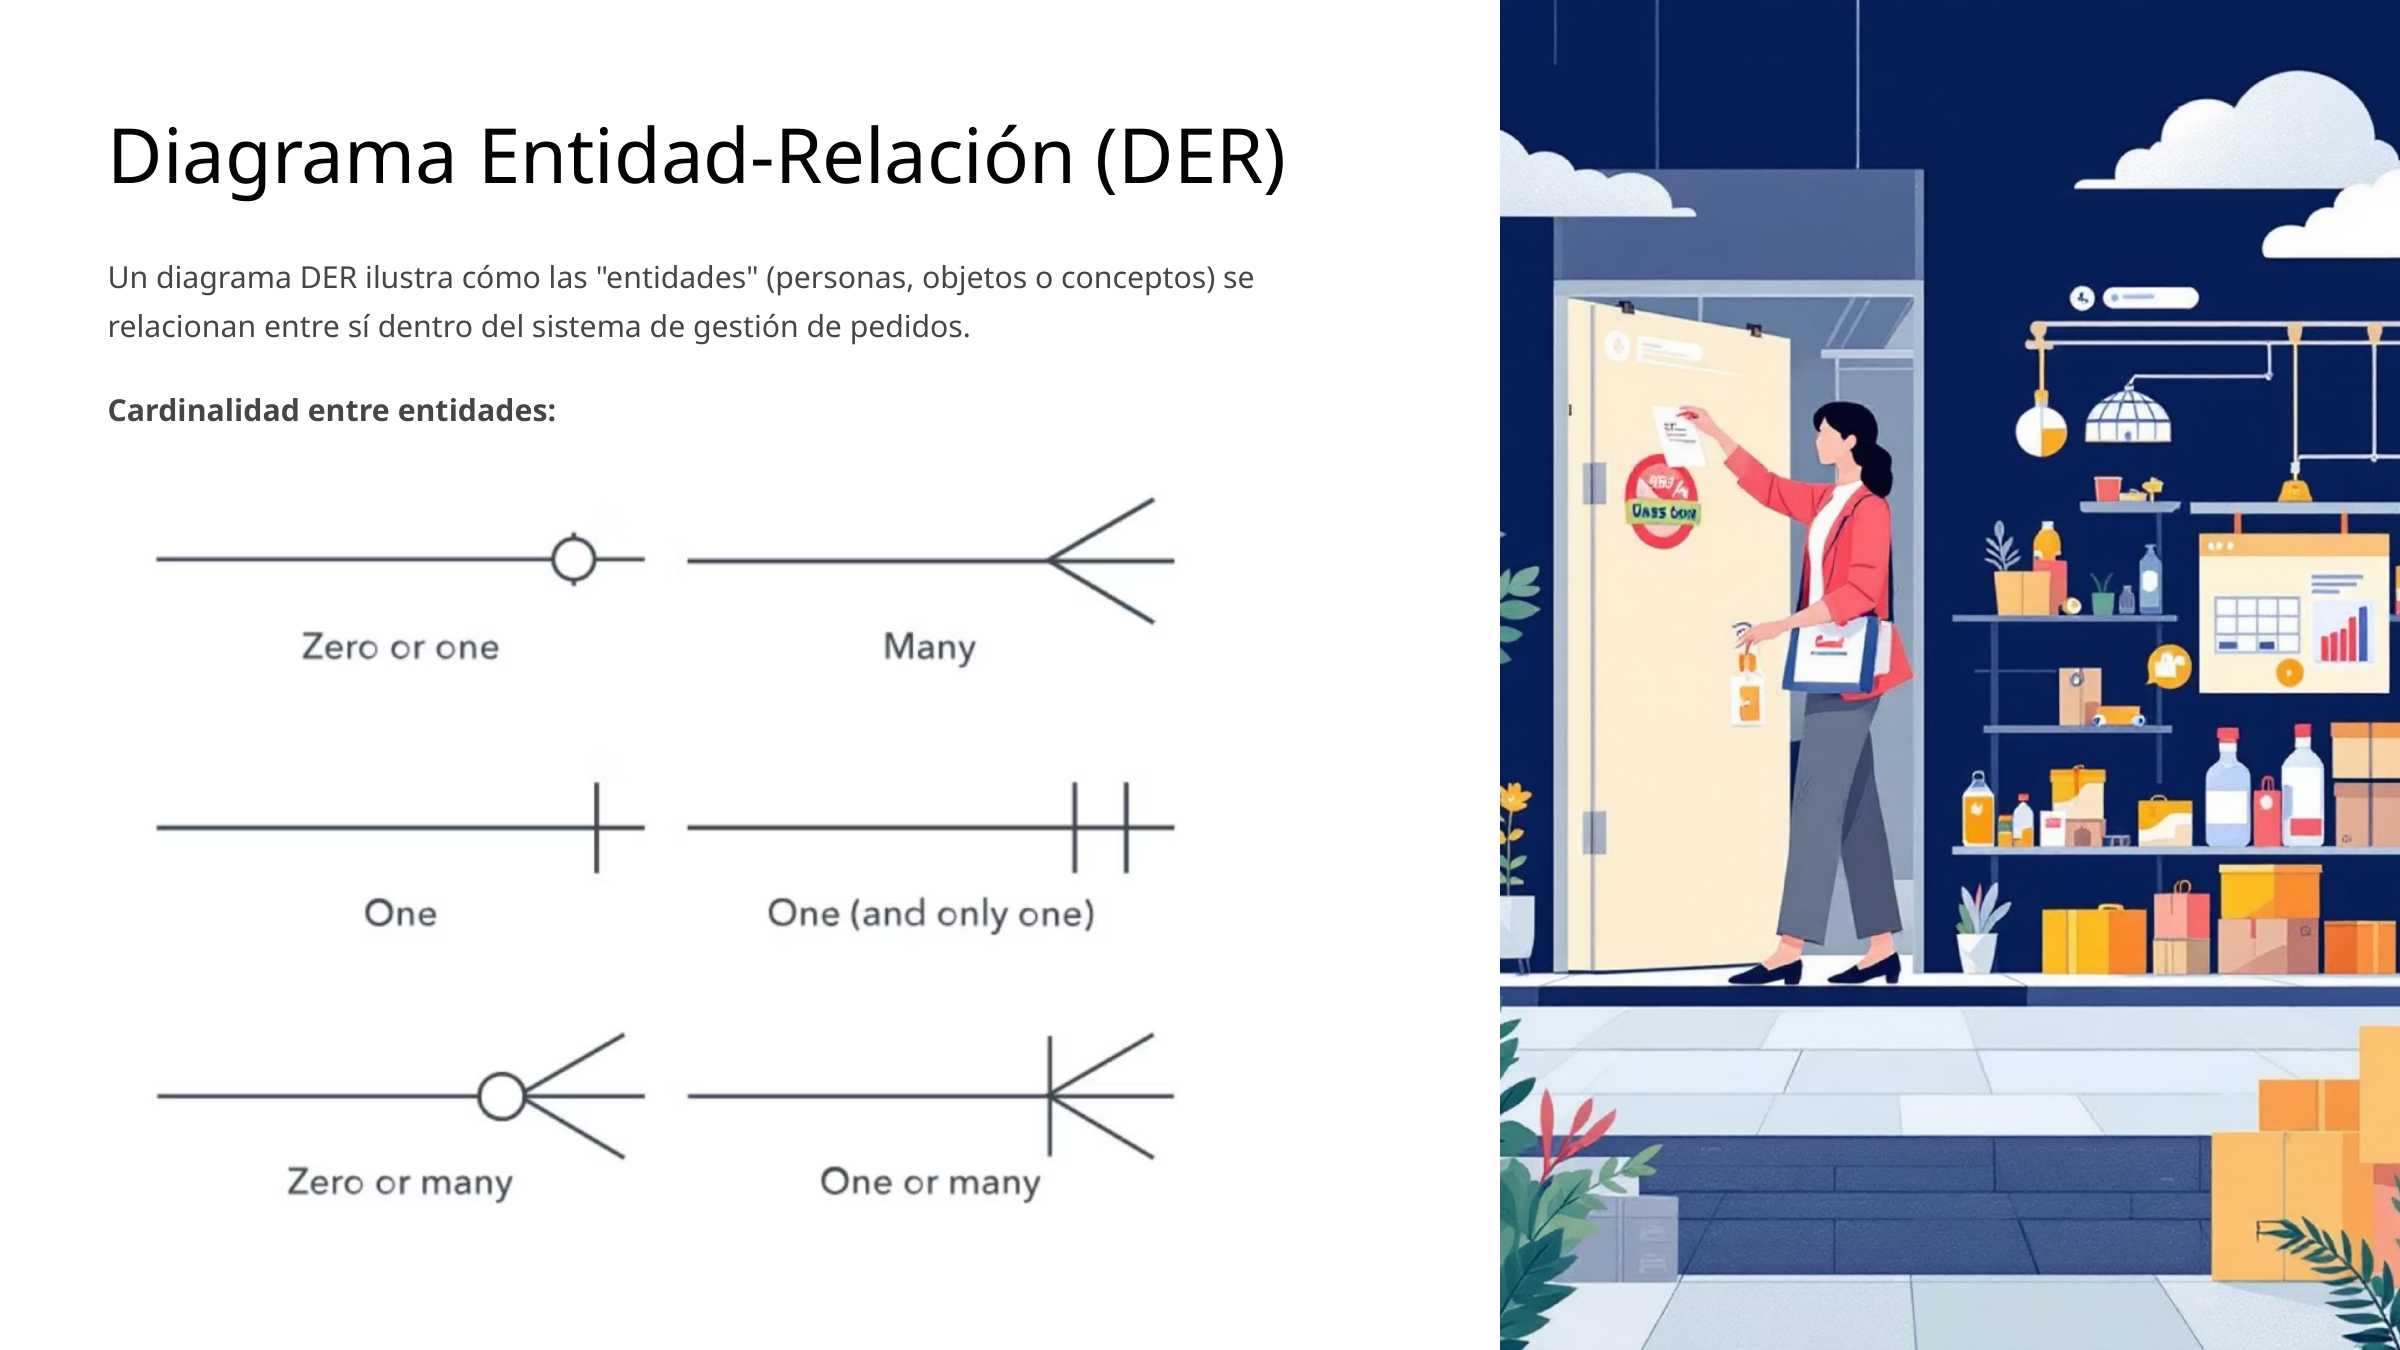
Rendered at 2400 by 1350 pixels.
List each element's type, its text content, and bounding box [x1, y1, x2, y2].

text_box Diagrama Entidad-Relación (DER) [107, 103, 1352, 200]
picture [1499, 0, 2400, 1350]
picture [107, 462, 1233, 1247]
text_box Cardinalidad entre entidades: [107, 379, 1393, 429]
text_box Un diagrama DER ilustra cómo las "entidades" (personas, objetos o conceptos) se relacionan entre sí dentro del sistema de gestión de pedidos. [107, 245, 1393, 345]
